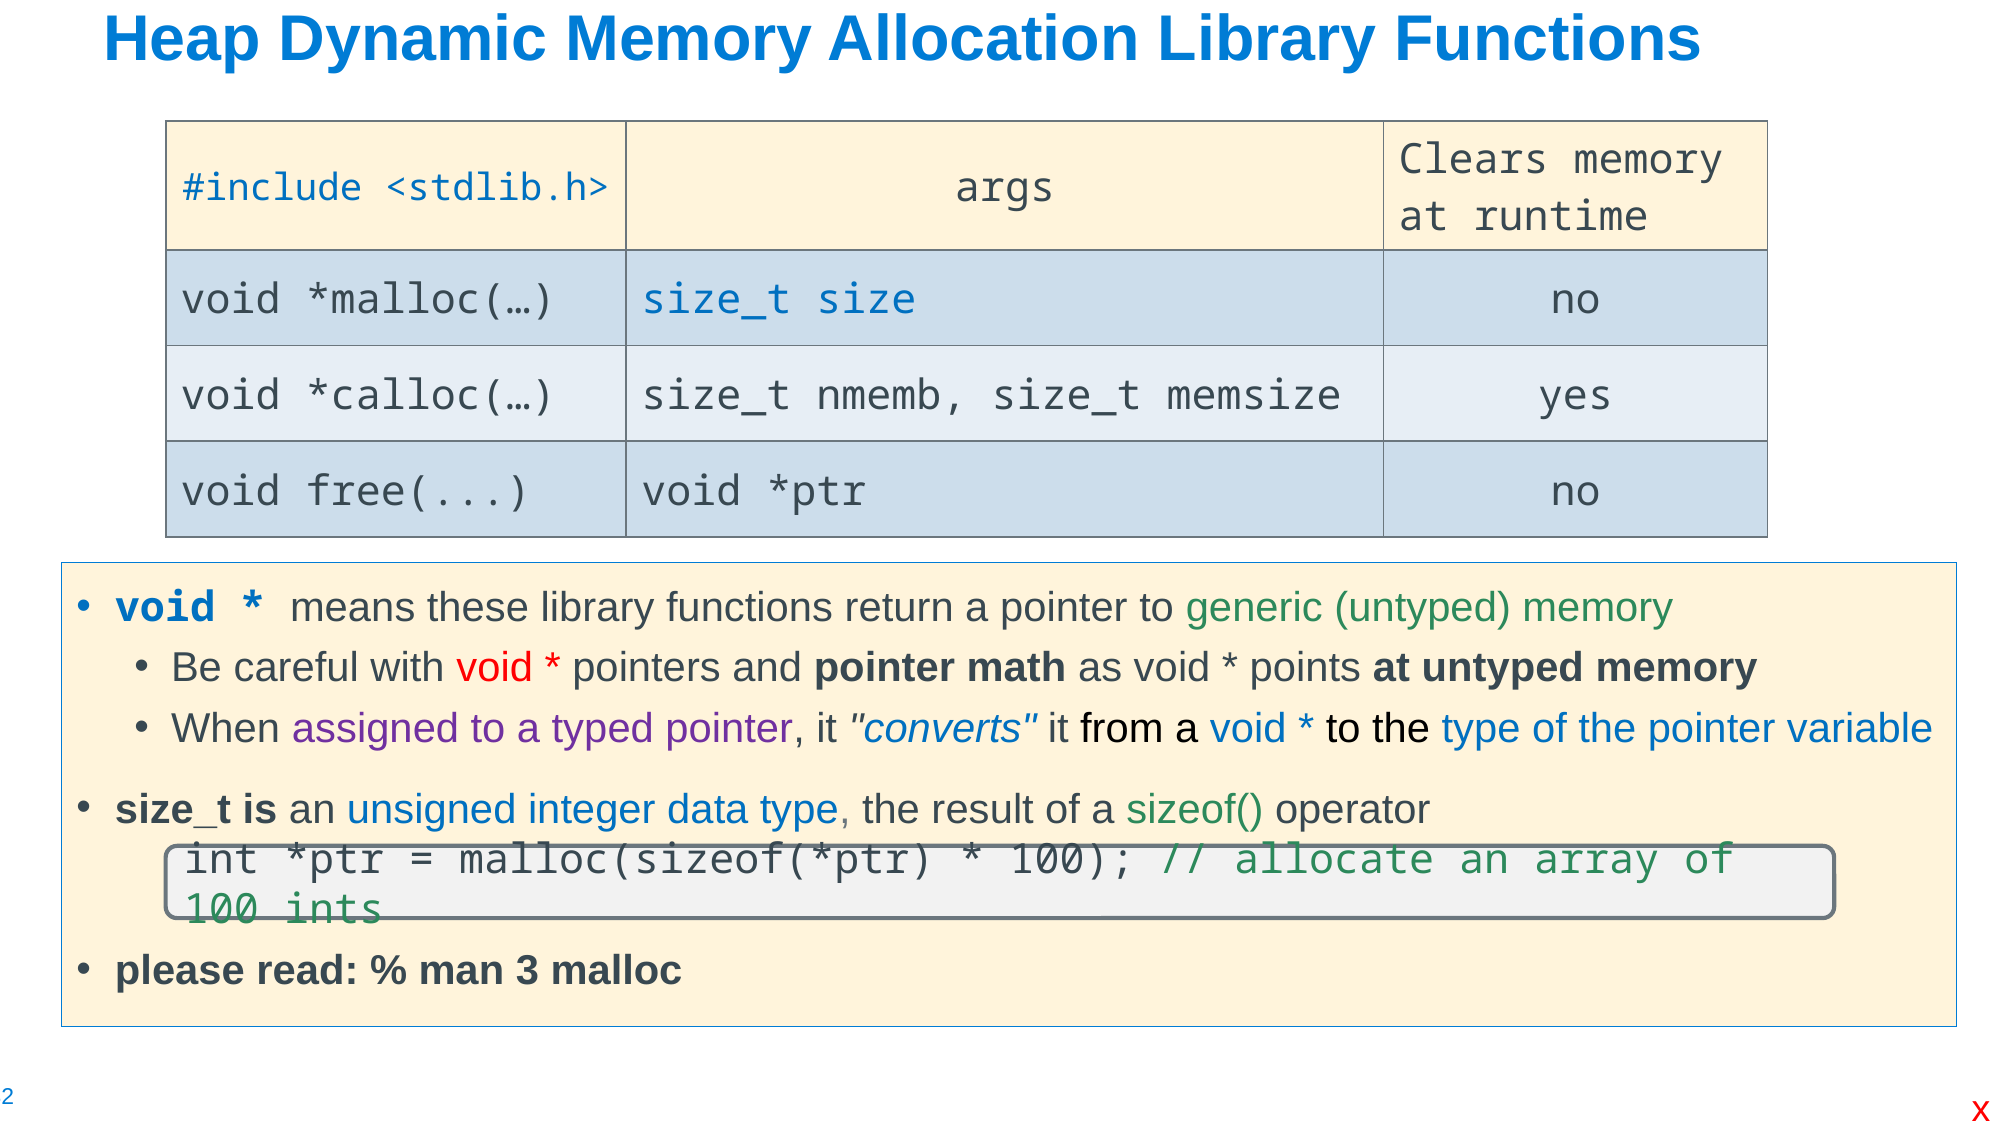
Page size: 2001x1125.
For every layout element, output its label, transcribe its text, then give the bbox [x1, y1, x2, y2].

table_cell void *malloc(…) [167, 251, 625, 345]
title Heap Dynamic Memory Allocation Library Functions [88, 31, 1814, 82]
table_cell void *calloc(…) [167, 346, 625, 440]
table_cell no [1384, 251, 1767, 345]
table_cell void *ptr [627, 442, 1383, 536]
table_cell no [1384, 442, 1767, 536]
table_cell size_t nmemb, size_t memsize [627, 346, 1383, 440]
table_header args [627, 122, 1383, 249]
table_cell yes [1384, 346, 1767, 440]
text_box int *ptr = malloc(sizeof(*ptr) * 100); // allocate an array of 100 ints [165, 845, 1835, 919]
table_cell void free(...) [167, 442, 625, 536]
text_box x [1956, 1076, 2000, 1125]
table_header #include <stdlib.h> [167, 122, 625, 249]
table_cell size_t size [627, 251, 1383, 345]
text_box void * means these library functions return a pointer to generic (untyped) memory Be careful with void * pointers and pointer math as void * points at untyped memory When assigned to a typed pointer, it "converts" it from a void * to the type of the pointer variable size_t is an unsigned integer data type, the result of a sizeof() operator please read: % man 3 malloc [61, 562, 1957, 1027]
table_header Clears memory at runtime [1384, 122, 1767, 249]
